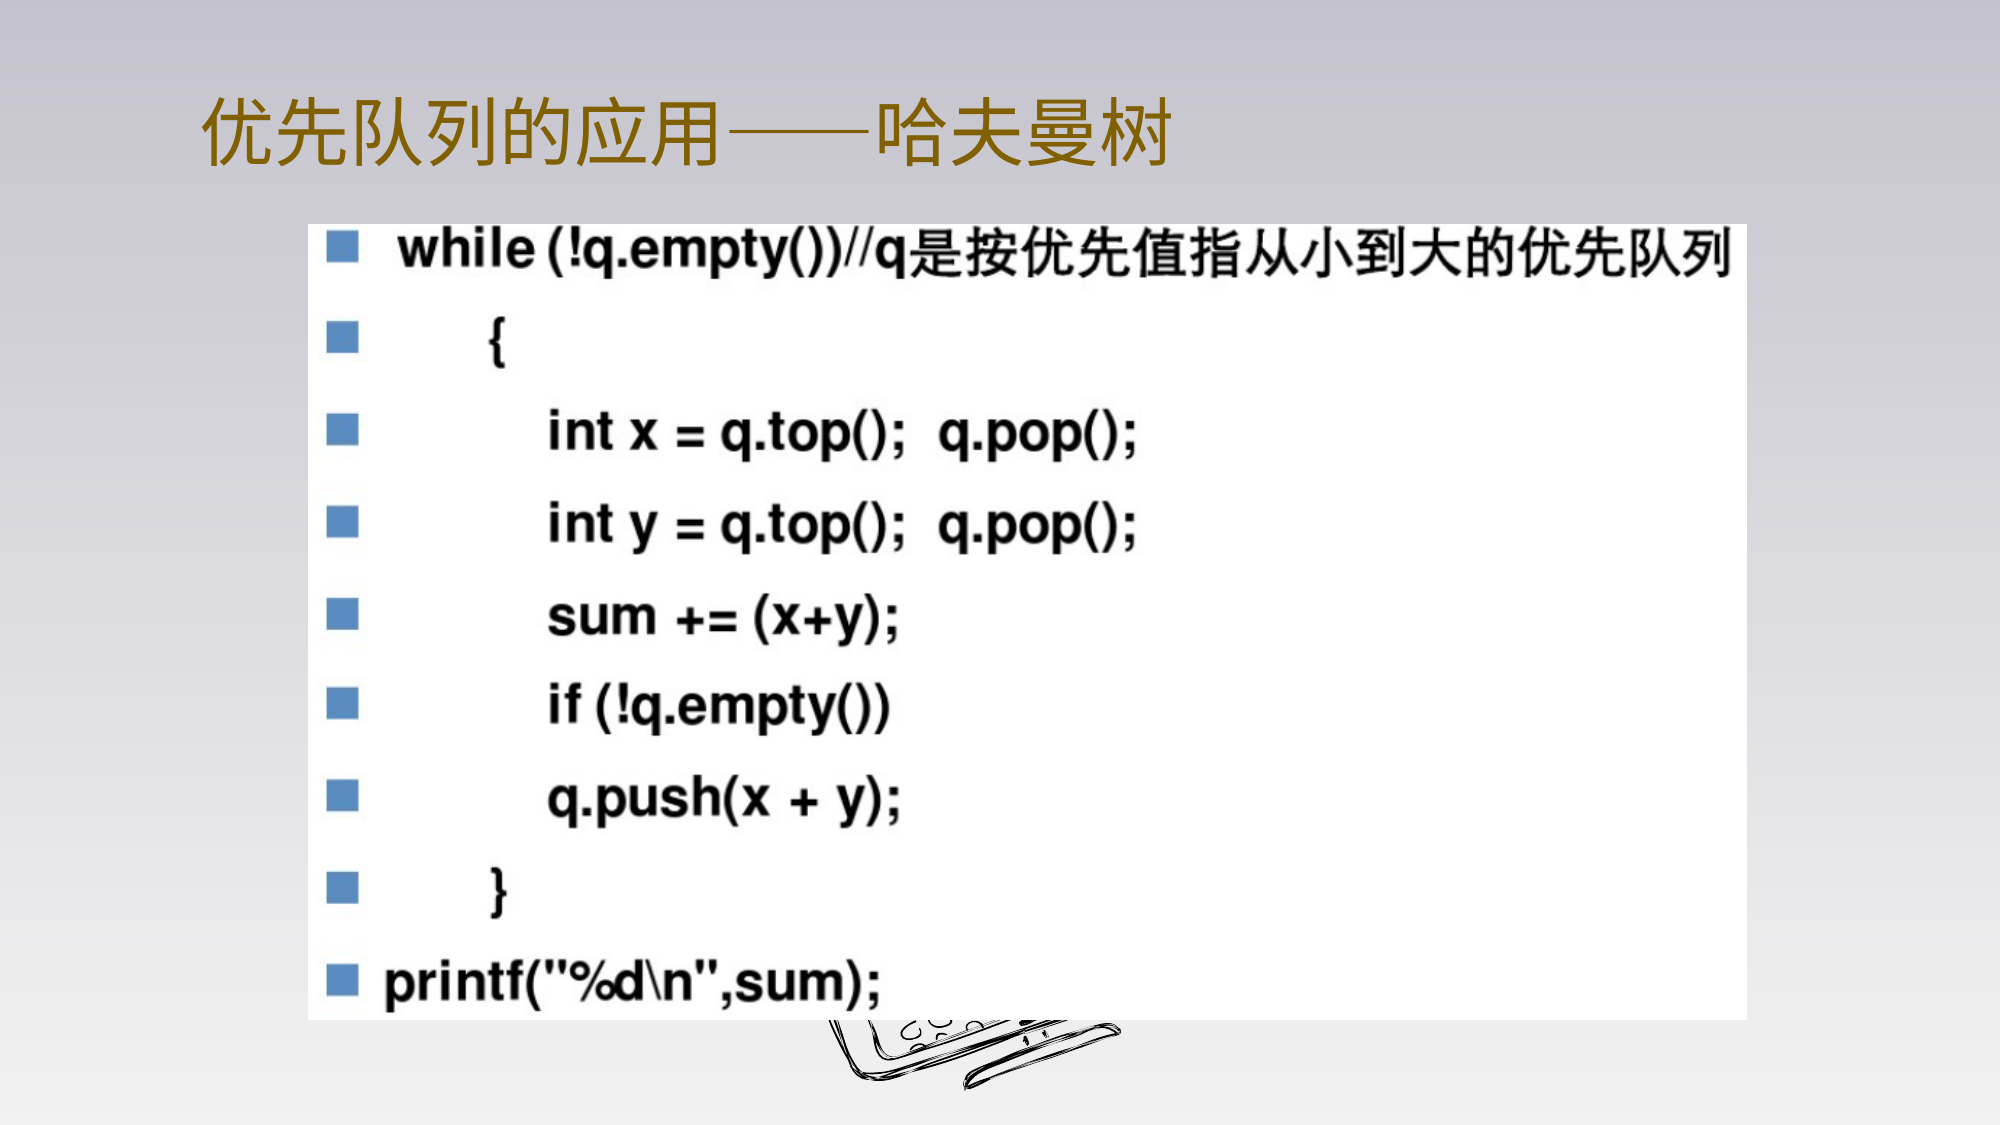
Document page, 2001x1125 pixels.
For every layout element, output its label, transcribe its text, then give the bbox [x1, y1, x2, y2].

picture [308, 224, 1747, 1091]
text_box 优先队列的应用——哈夫曼树 [109, 77, 1266, 183]
